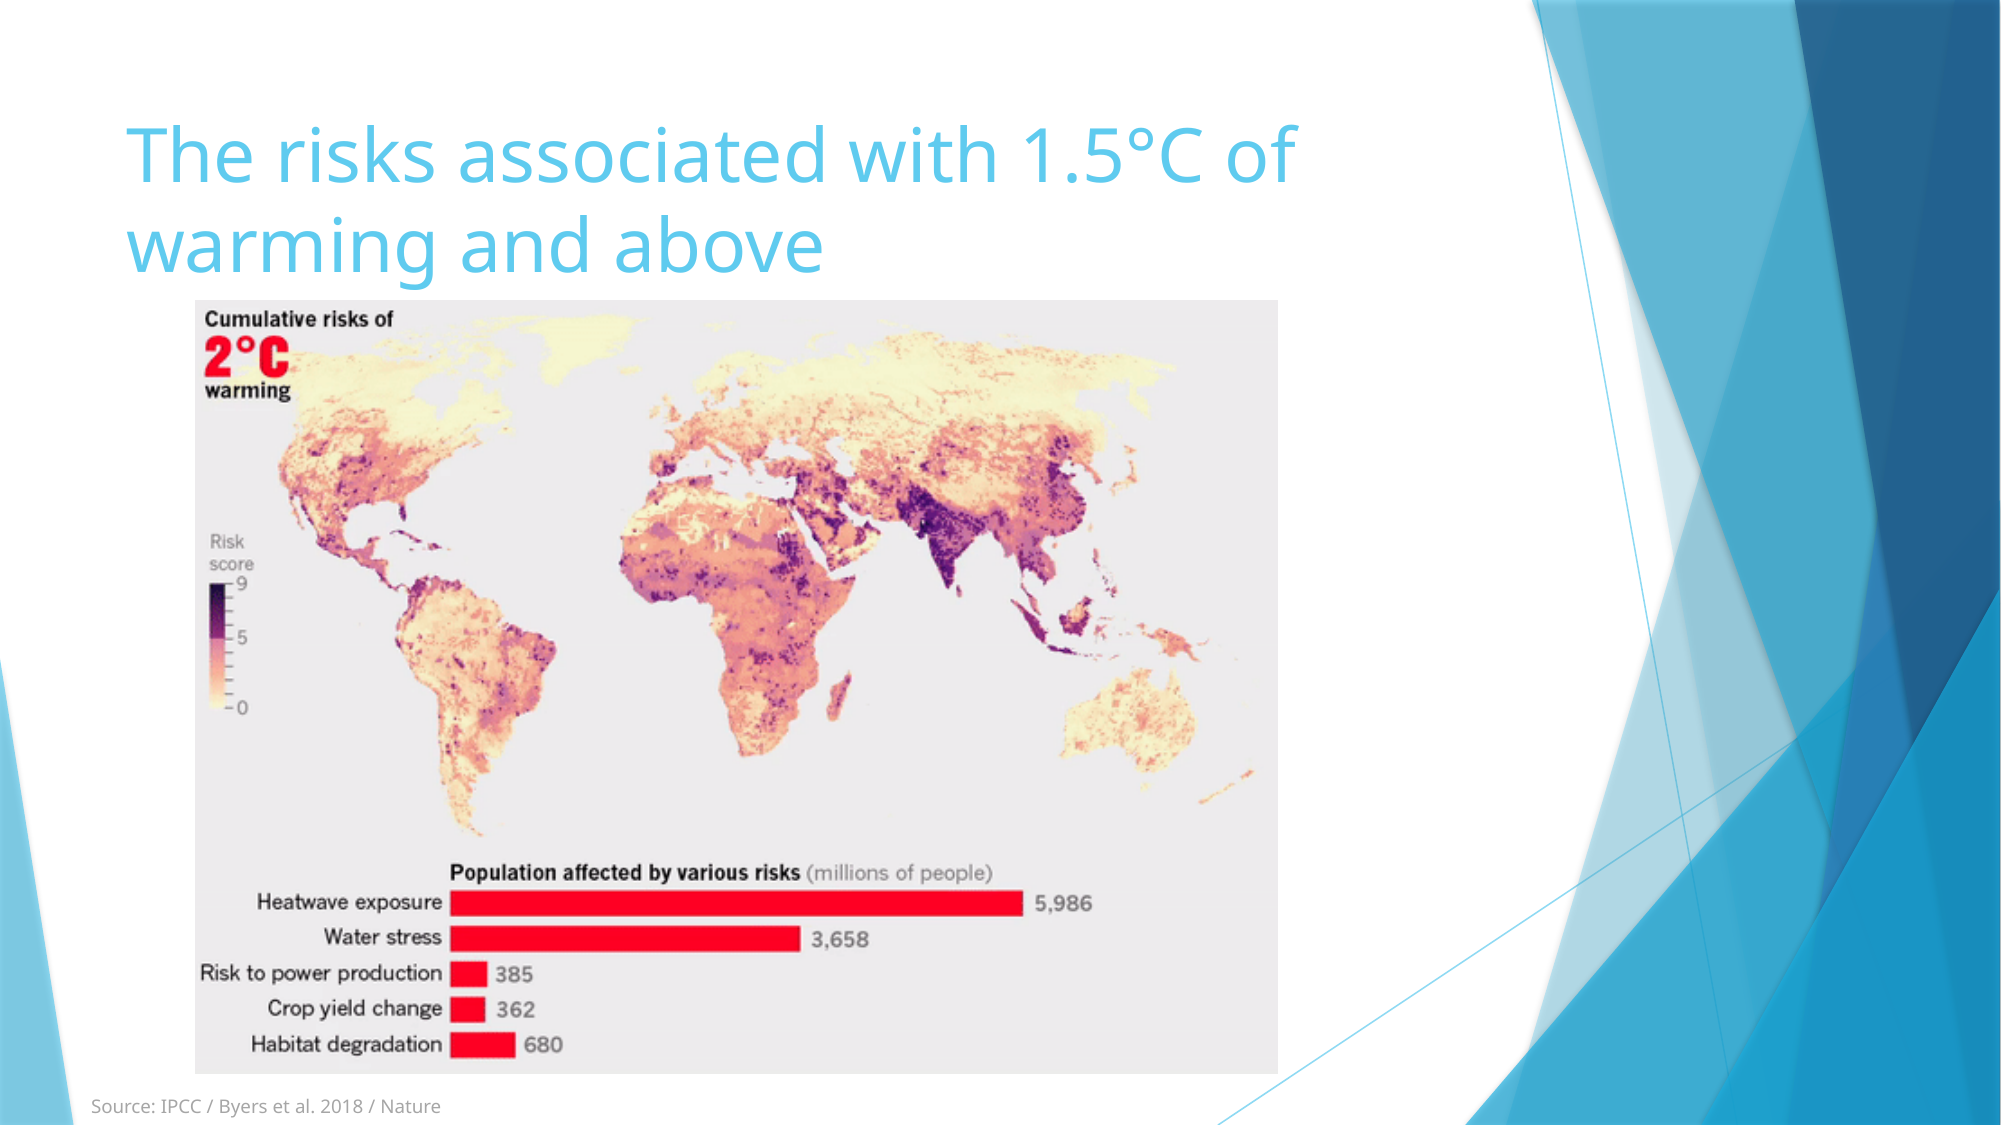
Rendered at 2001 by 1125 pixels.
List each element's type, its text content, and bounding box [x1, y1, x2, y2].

picture [195, 299, 1278, 1074]
title The risks associated with 1.5°C of warming and above [111, 99, 1522, 317]
text_box Source: IPCC / Byers et al. 2018 / Nature [76, 1087, 460, 1125]
